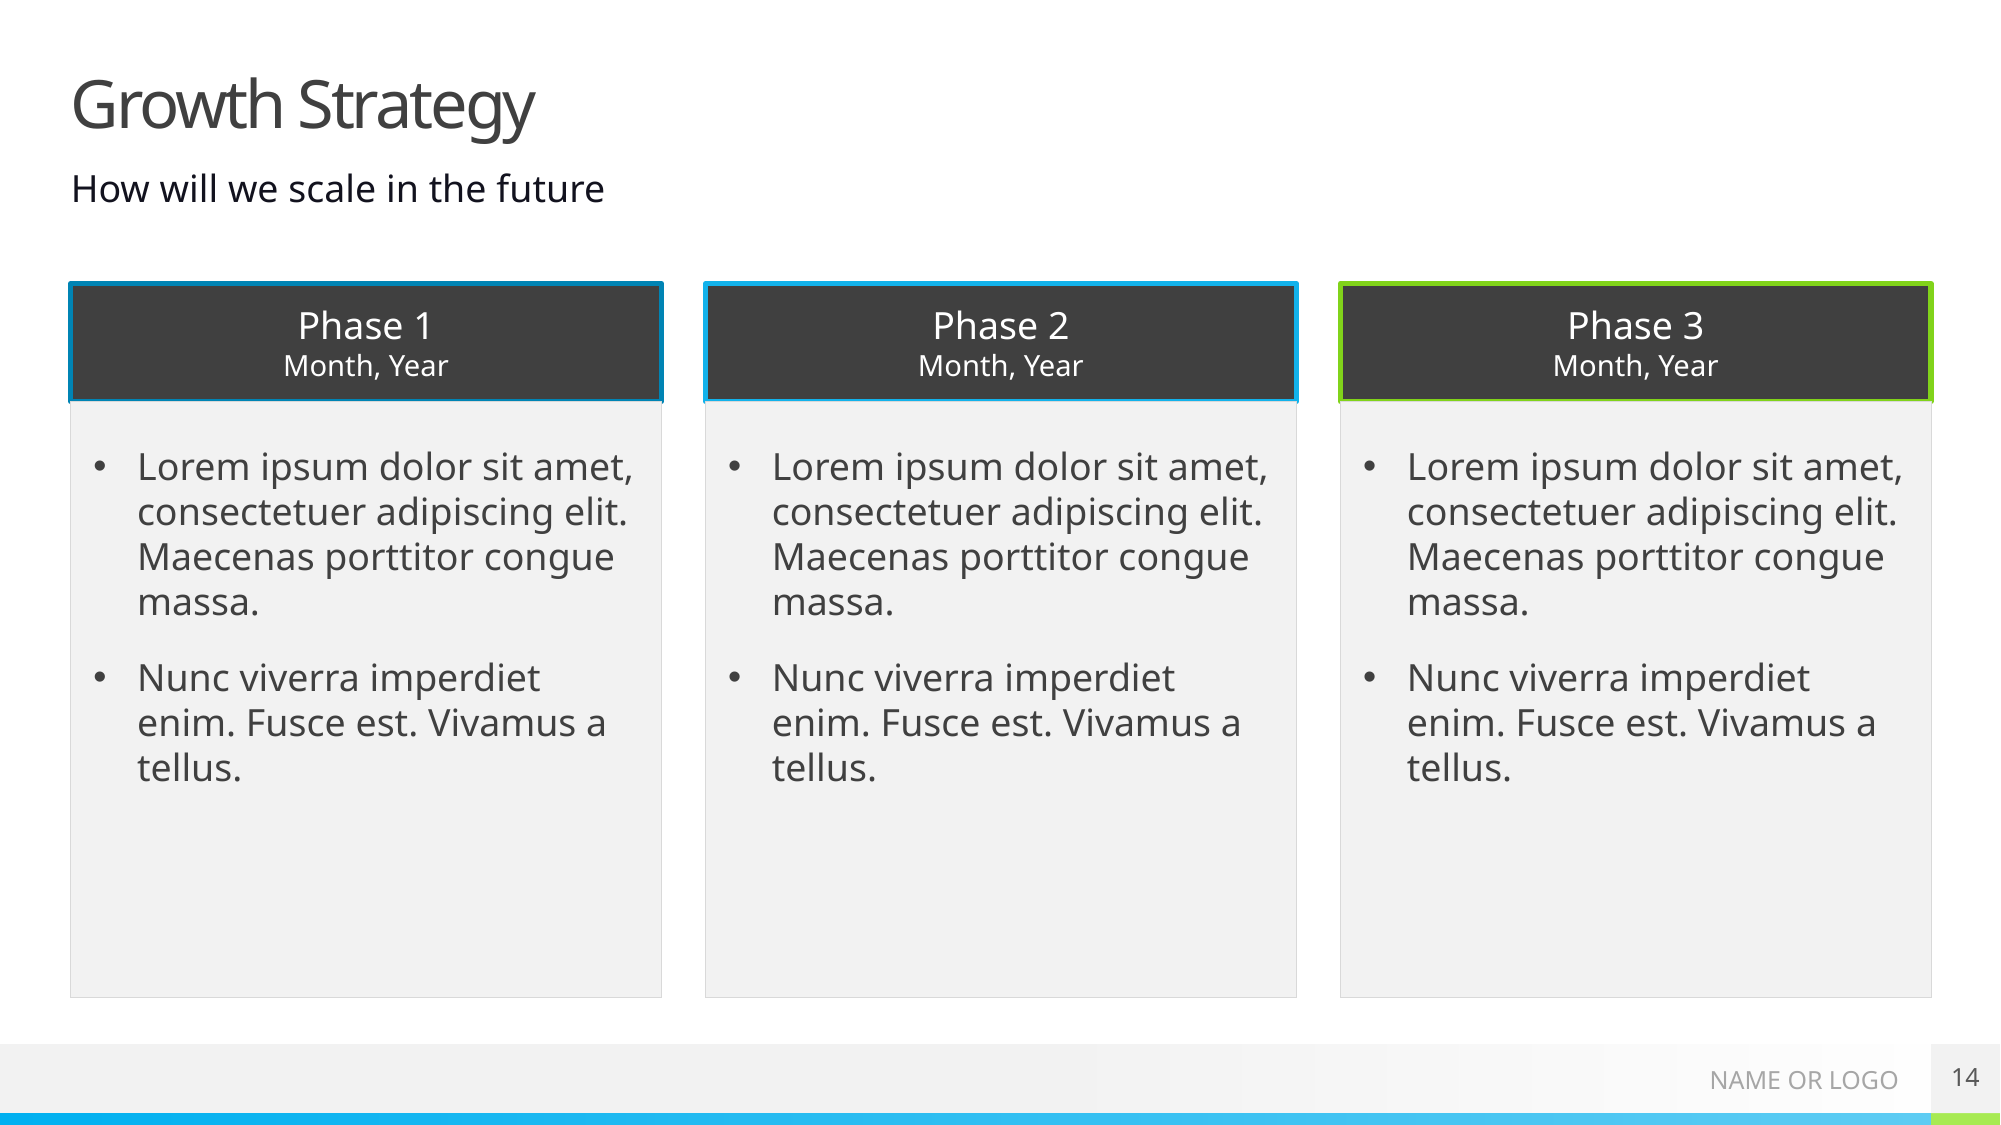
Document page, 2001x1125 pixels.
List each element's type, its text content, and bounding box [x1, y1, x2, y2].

list Lorem ipsum dolor sit amet, consectetuer adipiscing elit. Maecenas porttitor congue massa. Nunc viverra imperdiet enim. Fusce est. Vivamus a tellus. [1340, 401, 1932, 998]
list Lorem ipsum dolor sit amet, consectetuer adipiscing elit. Maecenas porttitor congue massa. Nunc viverra imperdiet enim. Fusce est. Vivamus a tellus. [70, 401, 662, 998]
list Lorem ipsum dolor sit amet, consectetuer adipiscing elit. Maecenas porttitor congue massa. Nunc viverra imperdiet enim. Fusce est. Vivamus a tellus. [705, 401, 1297, 998]
list Phase 1 Month, Year [69, 281, 664, 404]
title Growth Strategy [70, 70, 1932, 142]
slide_number 14 [1931, 1044, 2000, 1114]
list Phase 2 Month, Year [703, 281, 1299, 404]
list How will we scale in the future [70, 165, 1931, 225]
list Phase 3 Month, Year [1338, 281, 1933, 404]
